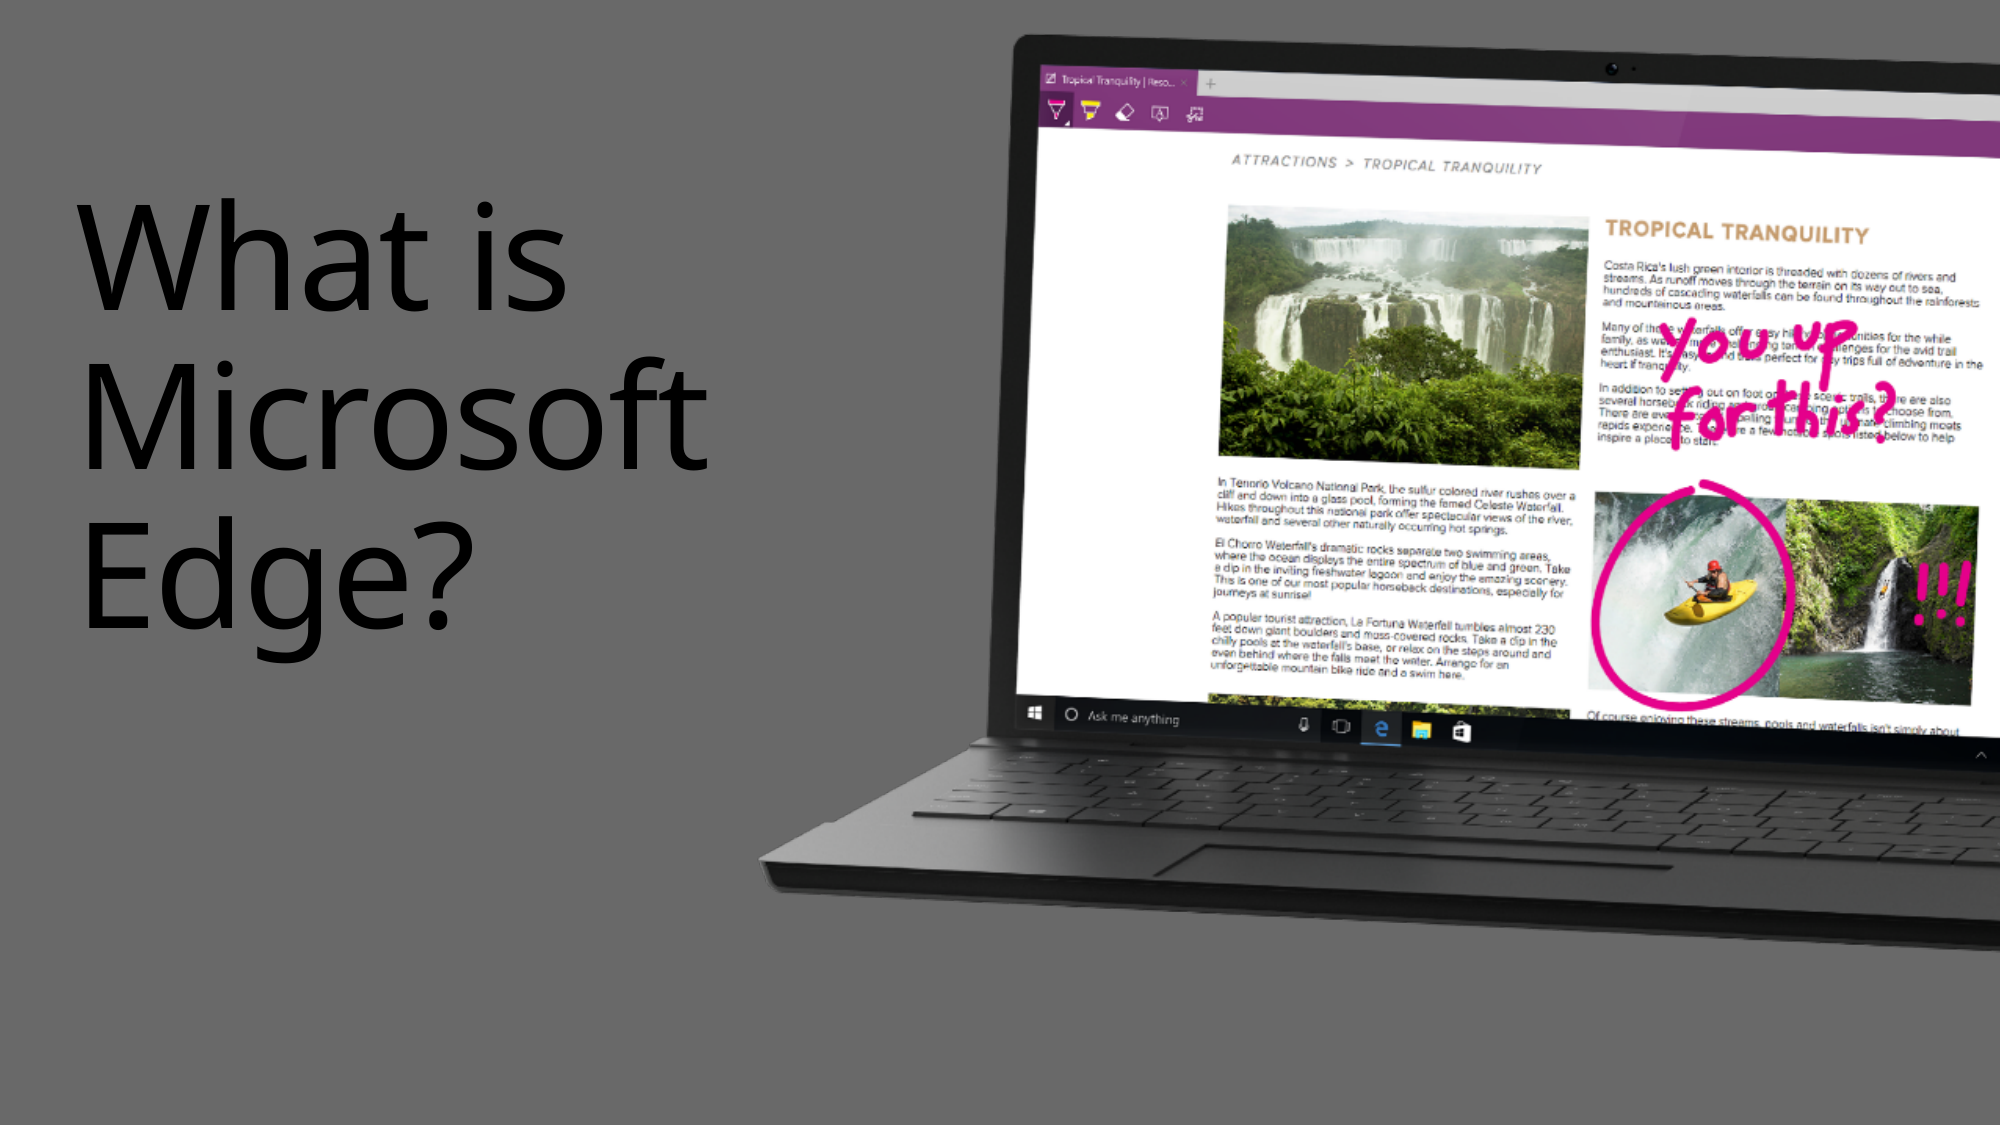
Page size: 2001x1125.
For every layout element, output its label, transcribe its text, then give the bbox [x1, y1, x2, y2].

title What is Microsoft Edge? [50, 168, 740, 359]
picture [740, 0, 2000, 1125]
